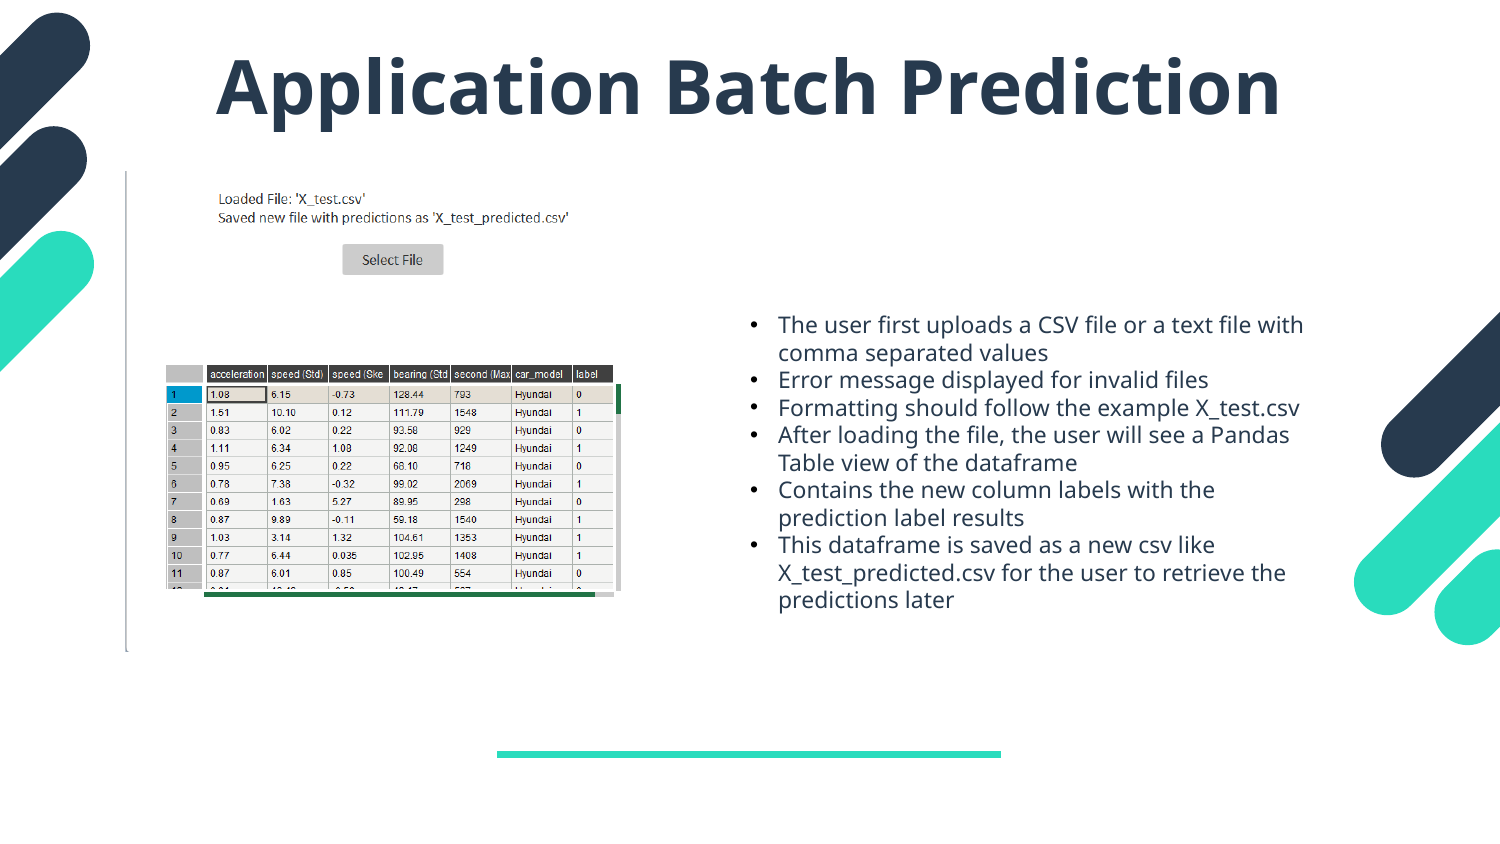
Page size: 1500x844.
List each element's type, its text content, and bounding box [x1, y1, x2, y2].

picture [124, 171, 654, 653]
text_box The user first uploads a CSV file or a text file with comma separated values Error message displayed for invalid files Formatting should follow the example X_test.csv After loading the file, the user will see a Pandas Table view of the dataframe Contains the new column labels with the prediction label results This dataframe is saved as a new csv like X_test_predicted.csv for the user to retrieve the predictions later [735, 303, 1343, 621]
title Application Batch Prediction [118, 35, 1382, 145]
